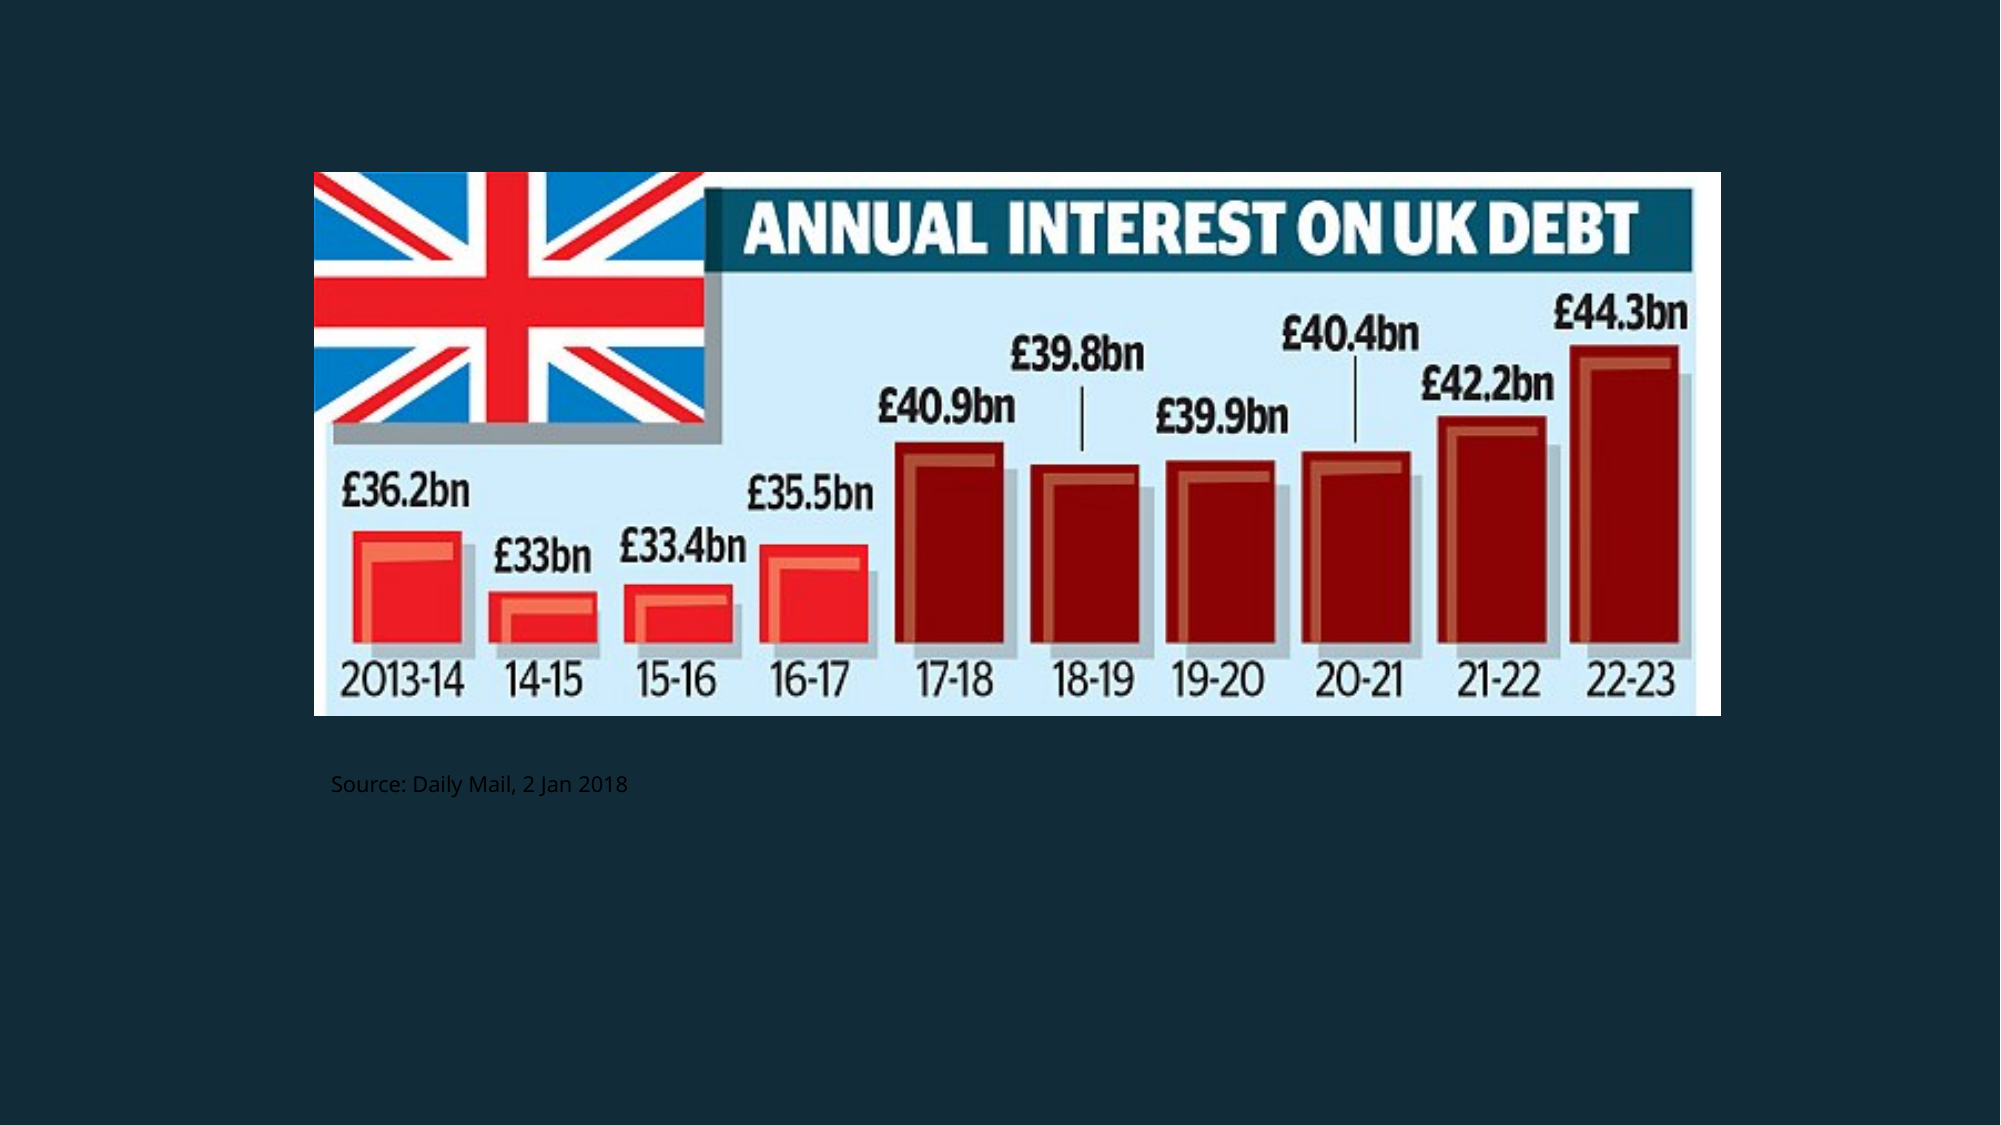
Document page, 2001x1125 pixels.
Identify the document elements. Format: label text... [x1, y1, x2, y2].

text_box Source: Daily Mail, 2 Jan 2018 [316, 763, 644, 805]
picture [314, 172, 1722, 717]
